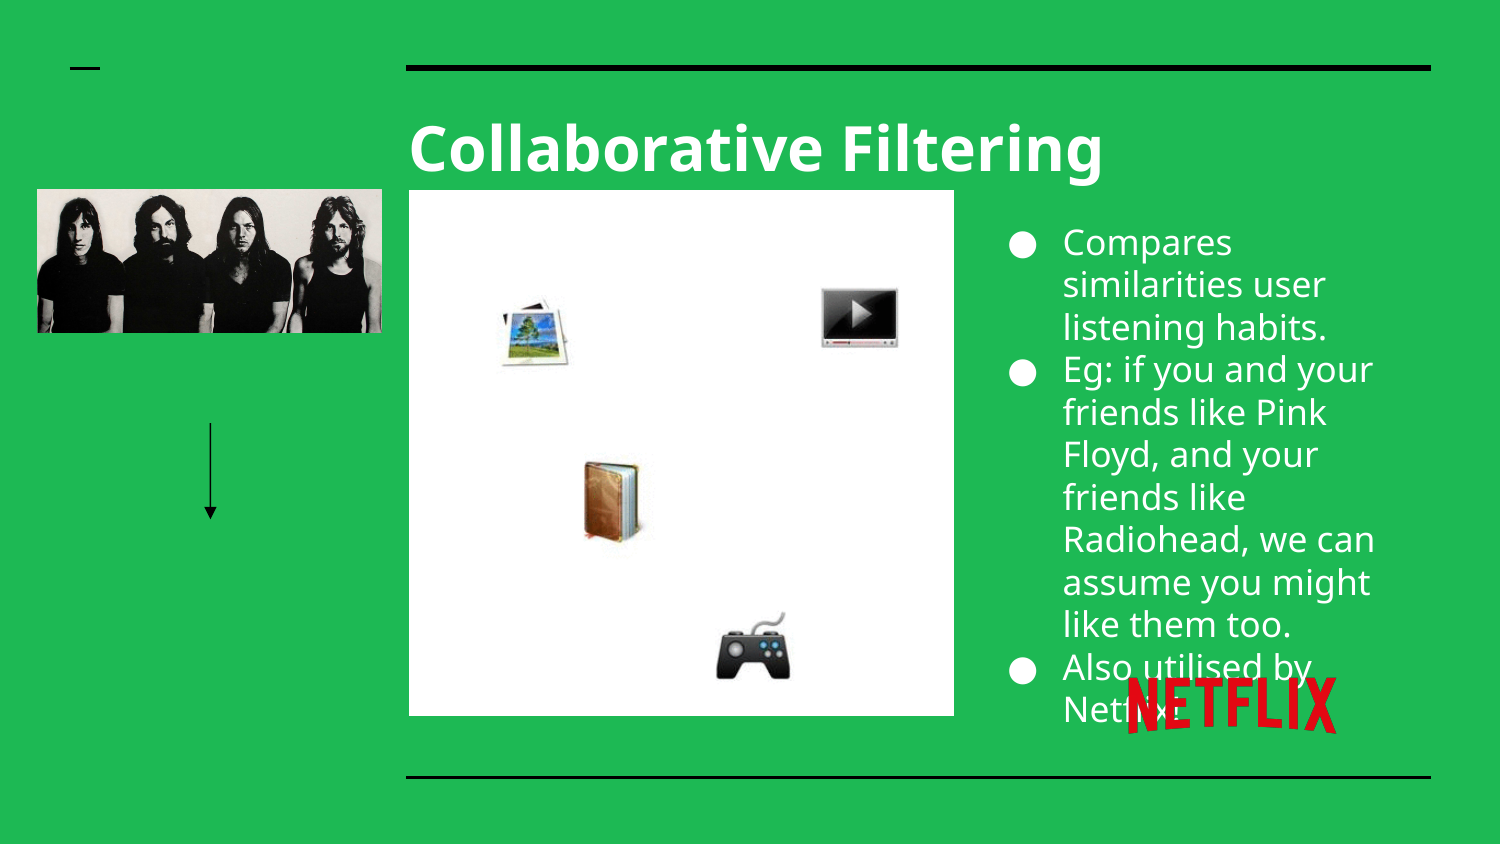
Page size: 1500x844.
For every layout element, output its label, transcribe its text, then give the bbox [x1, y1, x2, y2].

text_box Compares similarities user listening habits. Eg: if you and your friends like Pink Floyd, and your friends like Radiohead, we can assume you might like them too. Also utilised by Netflix! [972, 204, 1431, 703]
picture [37, 189, 382, 333]
picture [409, 190, 954, 716]
picture [1105, 630, 1361, 774]
title Collaborative Filtering [393, 94, 1431, 199]
